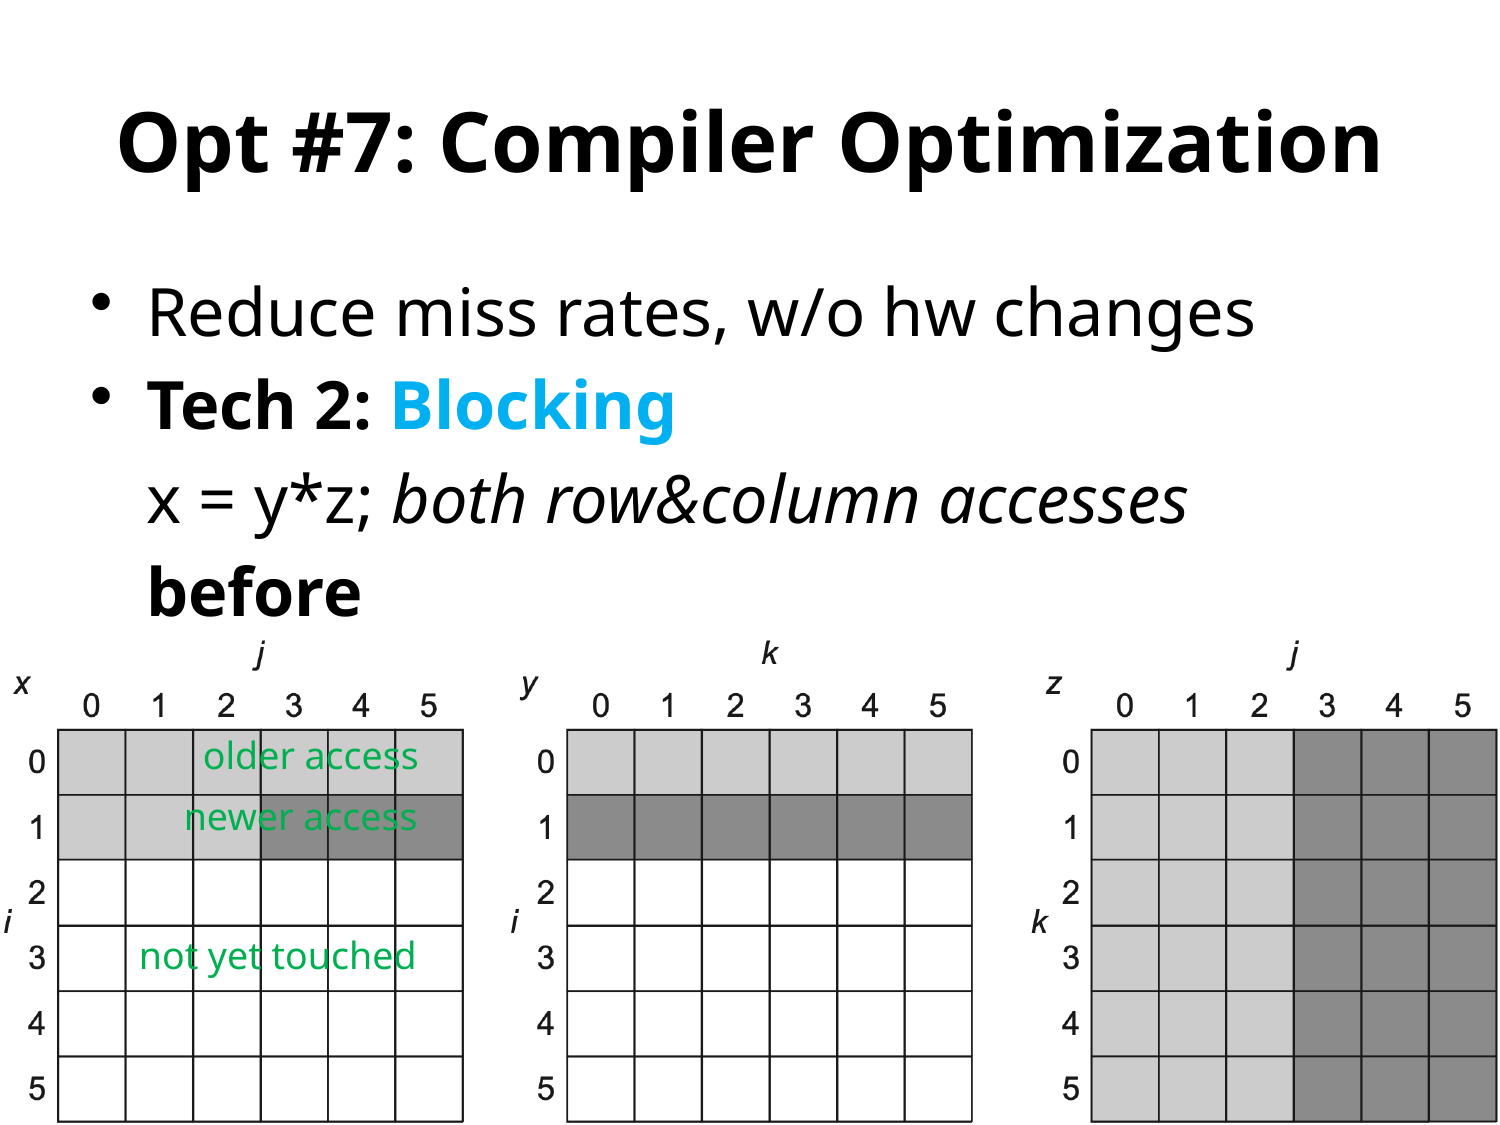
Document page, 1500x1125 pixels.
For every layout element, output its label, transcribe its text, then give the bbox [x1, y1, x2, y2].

title Opt #7: Compiler Optimization [0, 45, 1500, 233]
list Reduce miss rates, w/o hw changes Tech 2: Blocking x = y*z; both row&column accesses before [75, 262, 1500, 635]
picture [0, 636, 1500, 1125]
